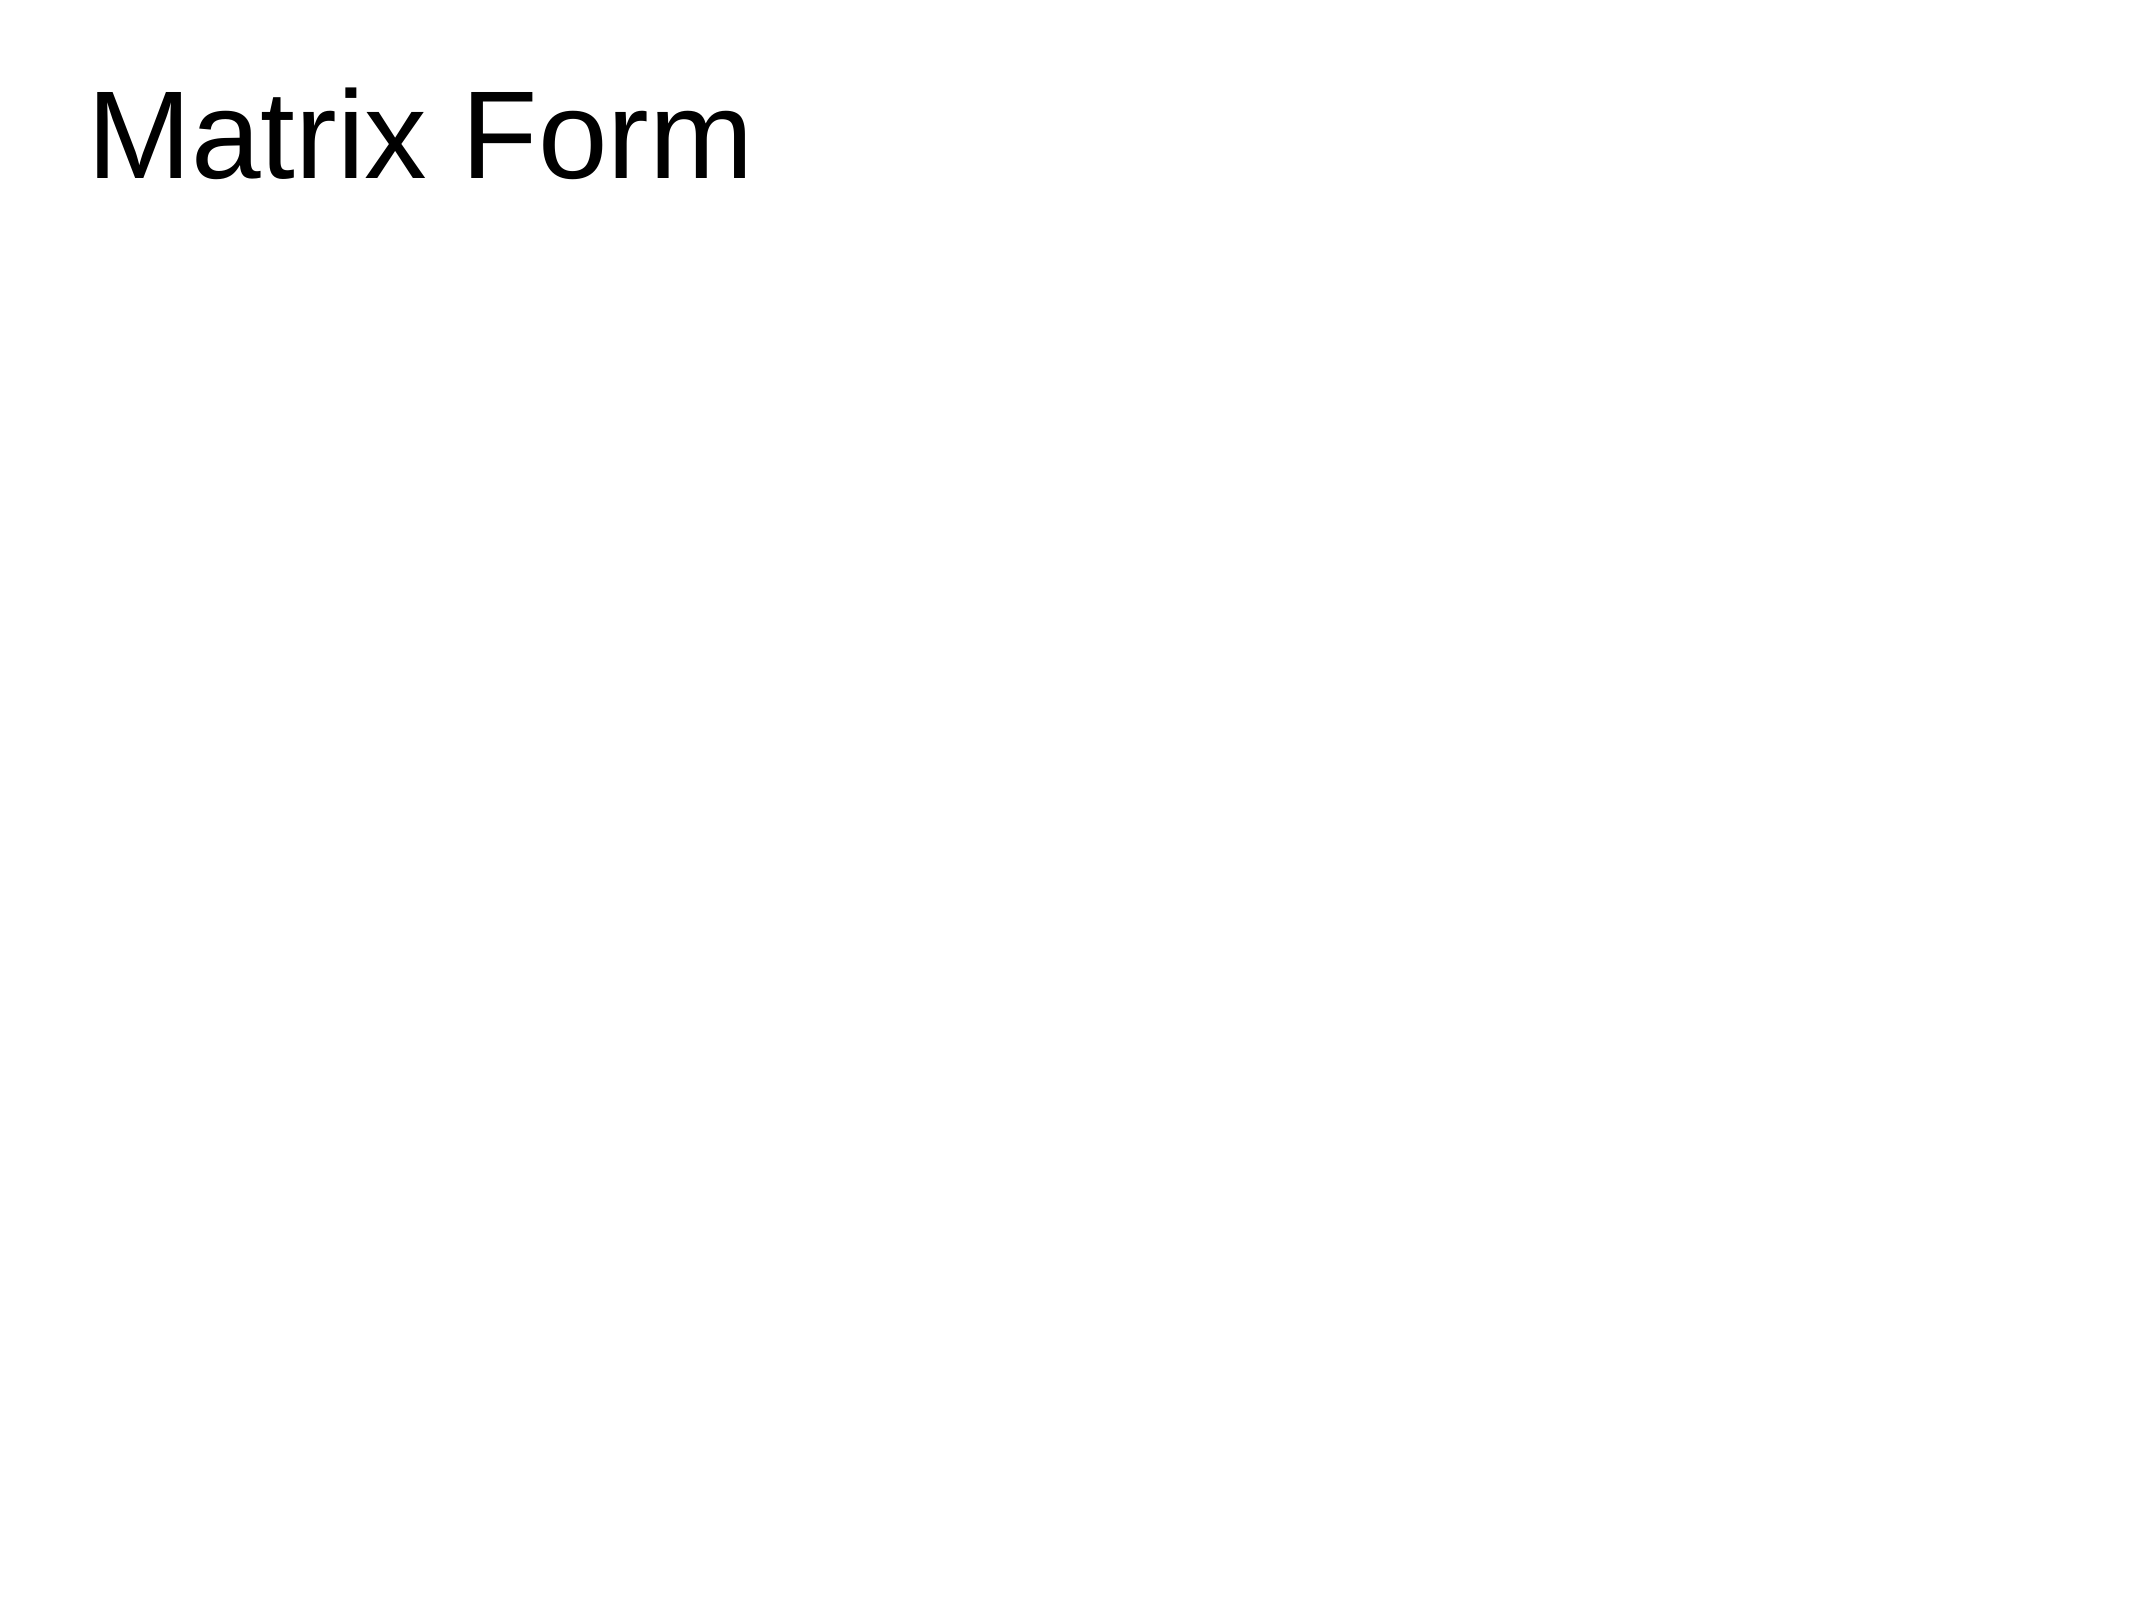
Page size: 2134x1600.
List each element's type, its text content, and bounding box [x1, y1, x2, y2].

text_box Matrix Form [72, 46, 770, 211]
